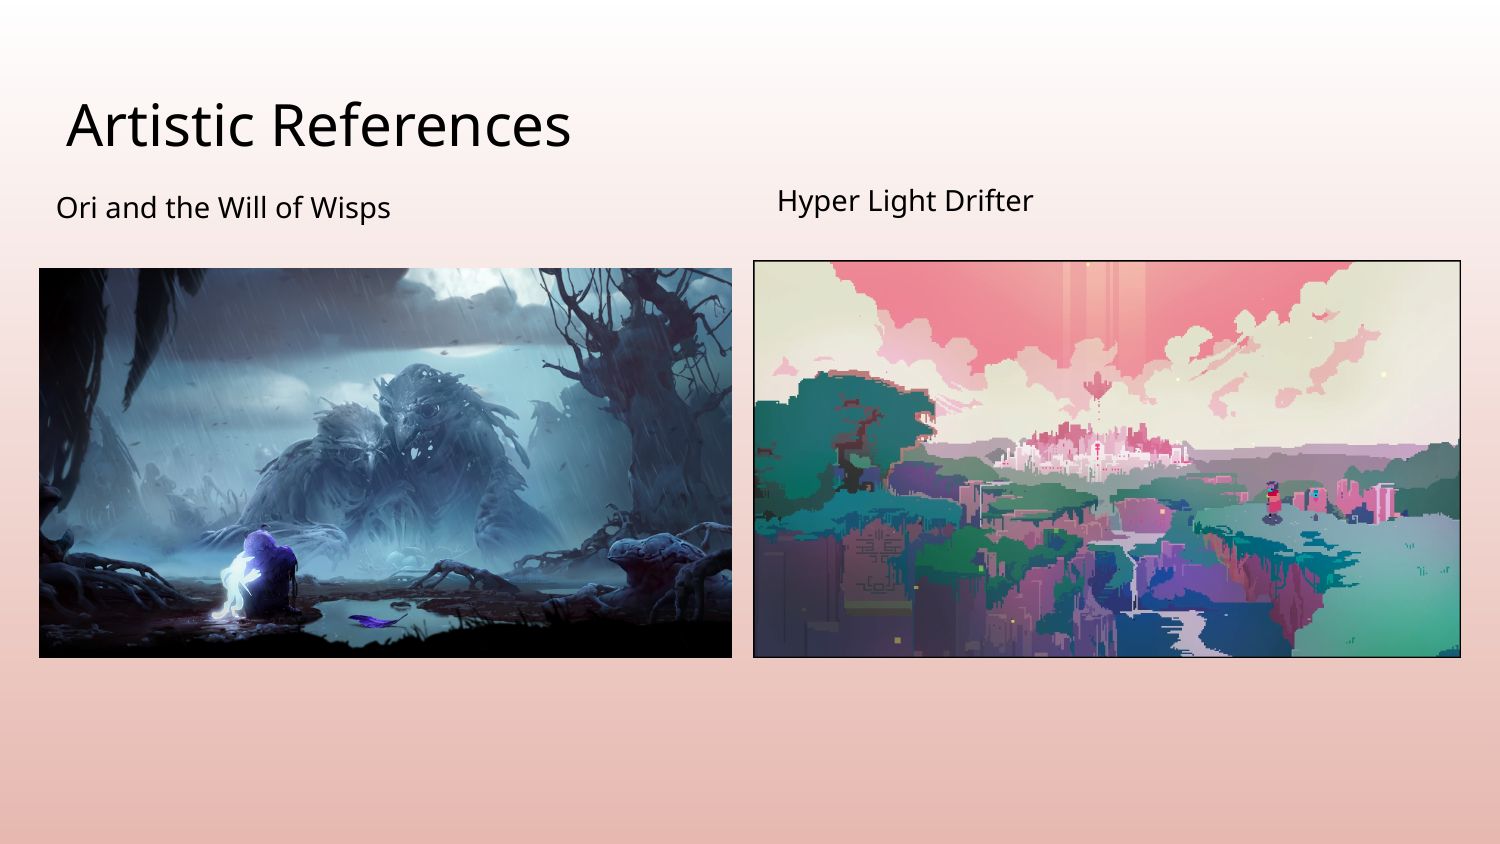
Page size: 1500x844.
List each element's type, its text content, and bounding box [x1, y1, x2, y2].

text_box Hyper Light Drifter [761, 166, 1454, 258]
picture [752, 259, 1461, 659]
text_box Ori and the Will of Wisps [40, 174, 733, 269]
picture [39, 268, 732, 659]
title Artistic References [51, 72, 1449, 167]
